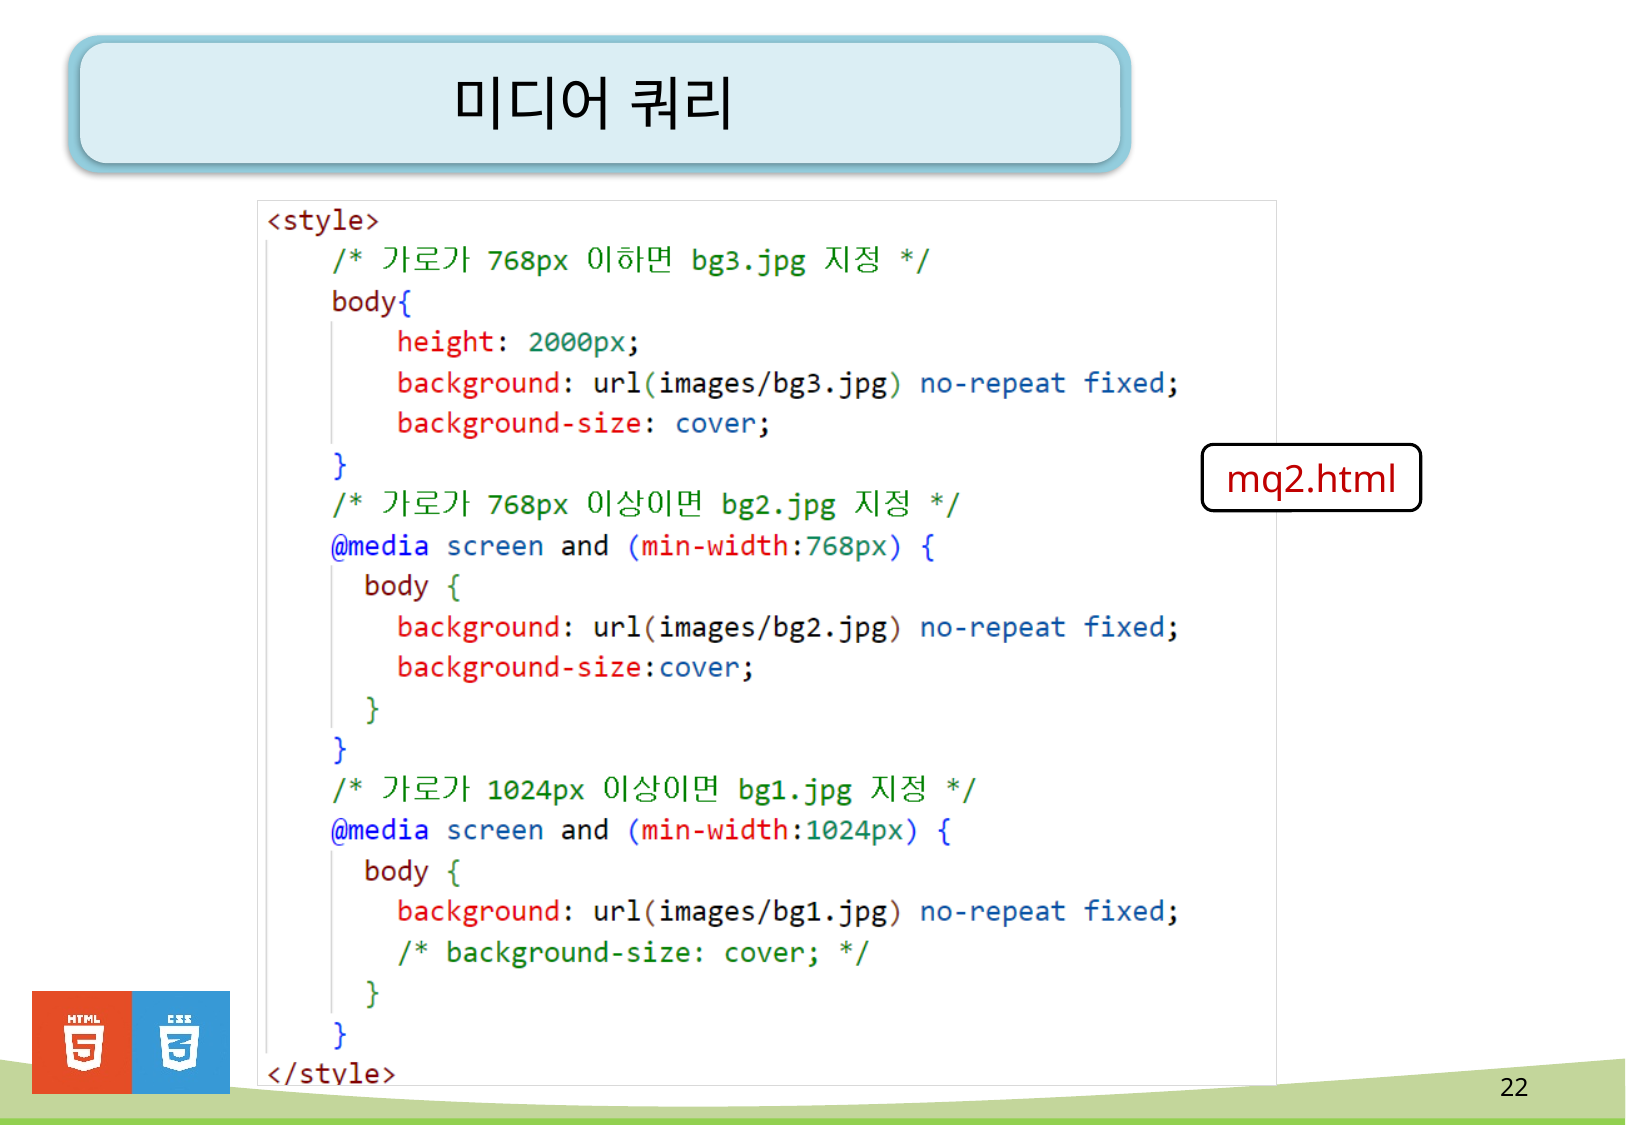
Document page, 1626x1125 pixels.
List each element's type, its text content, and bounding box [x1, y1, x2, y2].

picture [32, 991, 230, 1094]
text_box mq2.html [1282, 442, 1423, 513]
title 미디어 쿼리 [68, 32, 1121, 173]
picture [256, 200, 1277, 1087]
slide_number 22 [1452, 1058, 1544, 1119]
